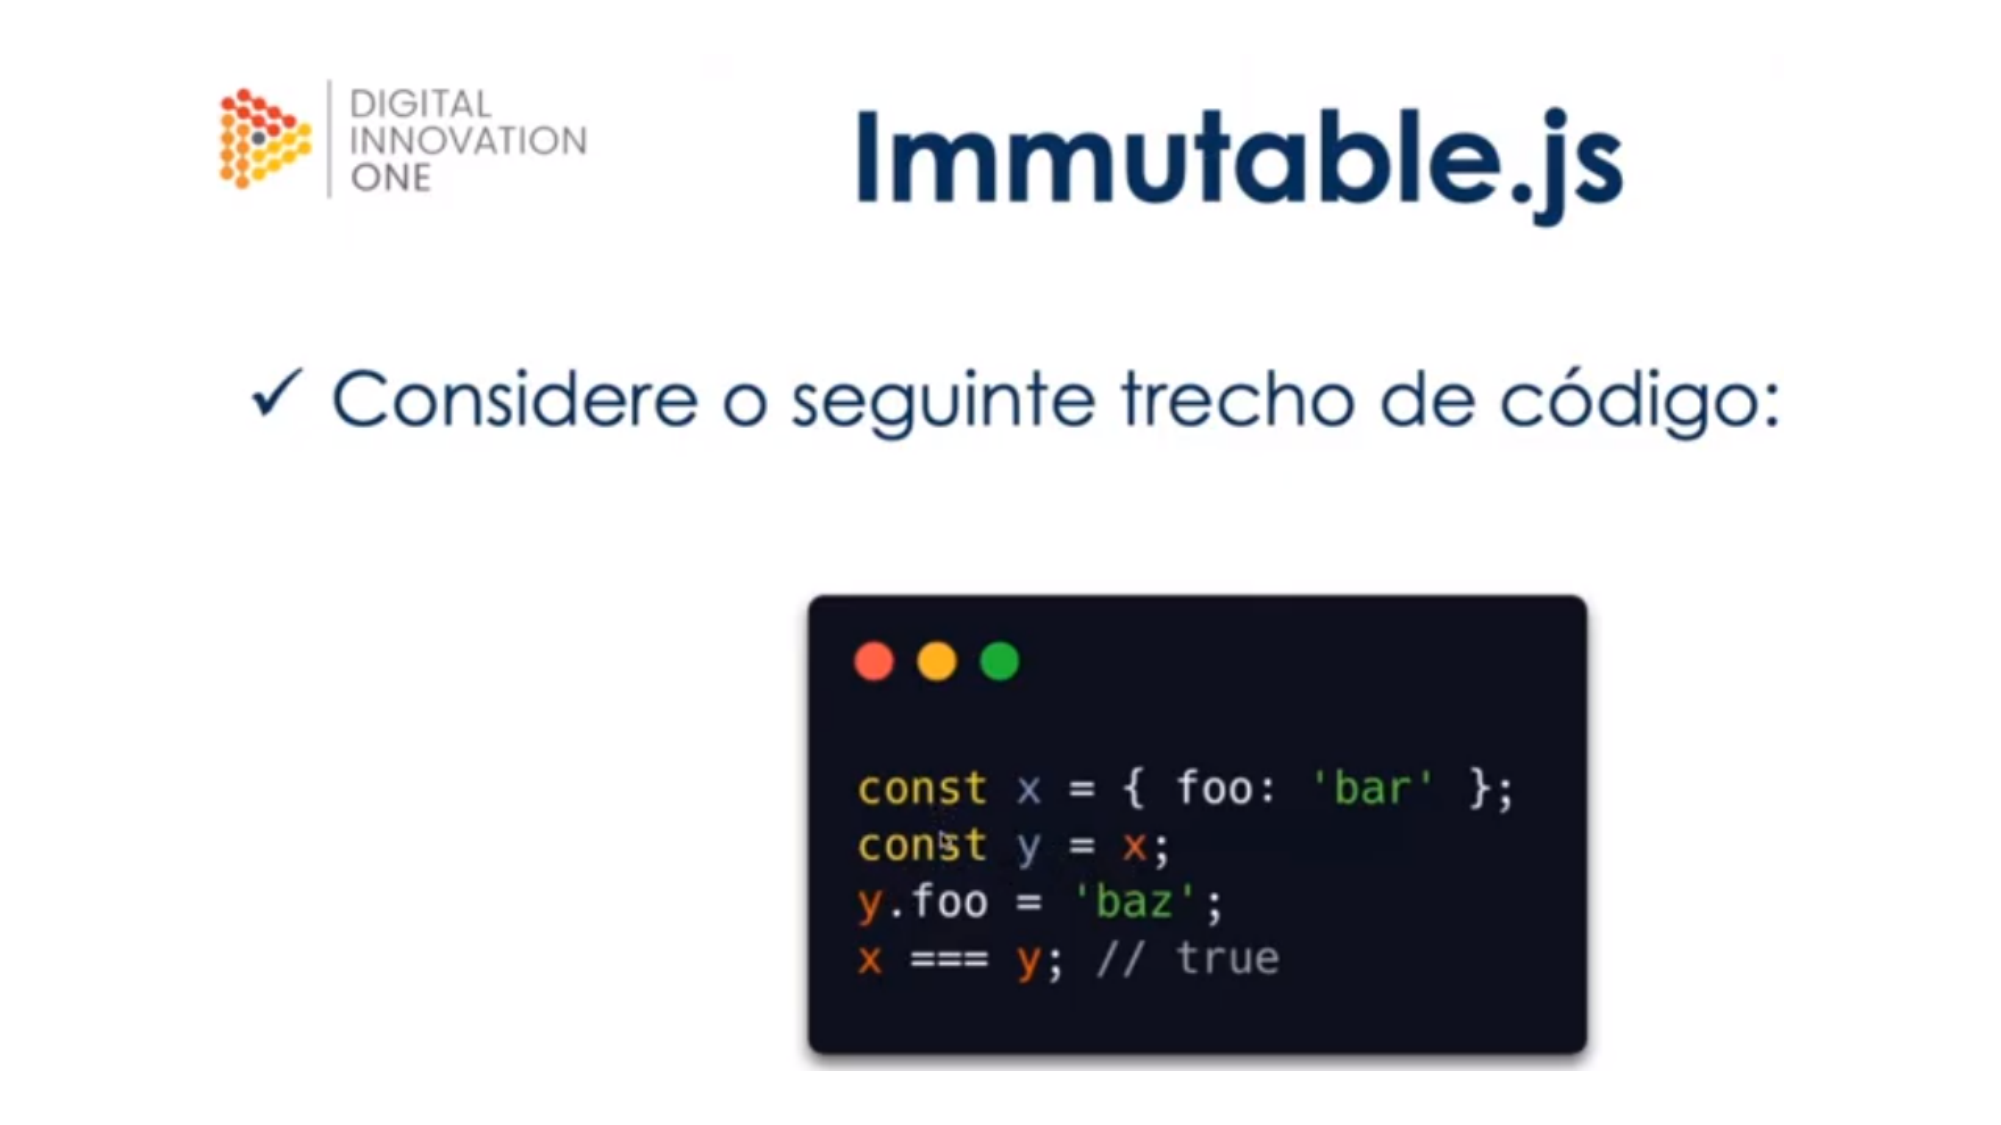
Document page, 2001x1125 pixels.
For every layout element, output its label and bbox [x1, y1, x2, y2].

picture [216, 54, 1784, 1071]
